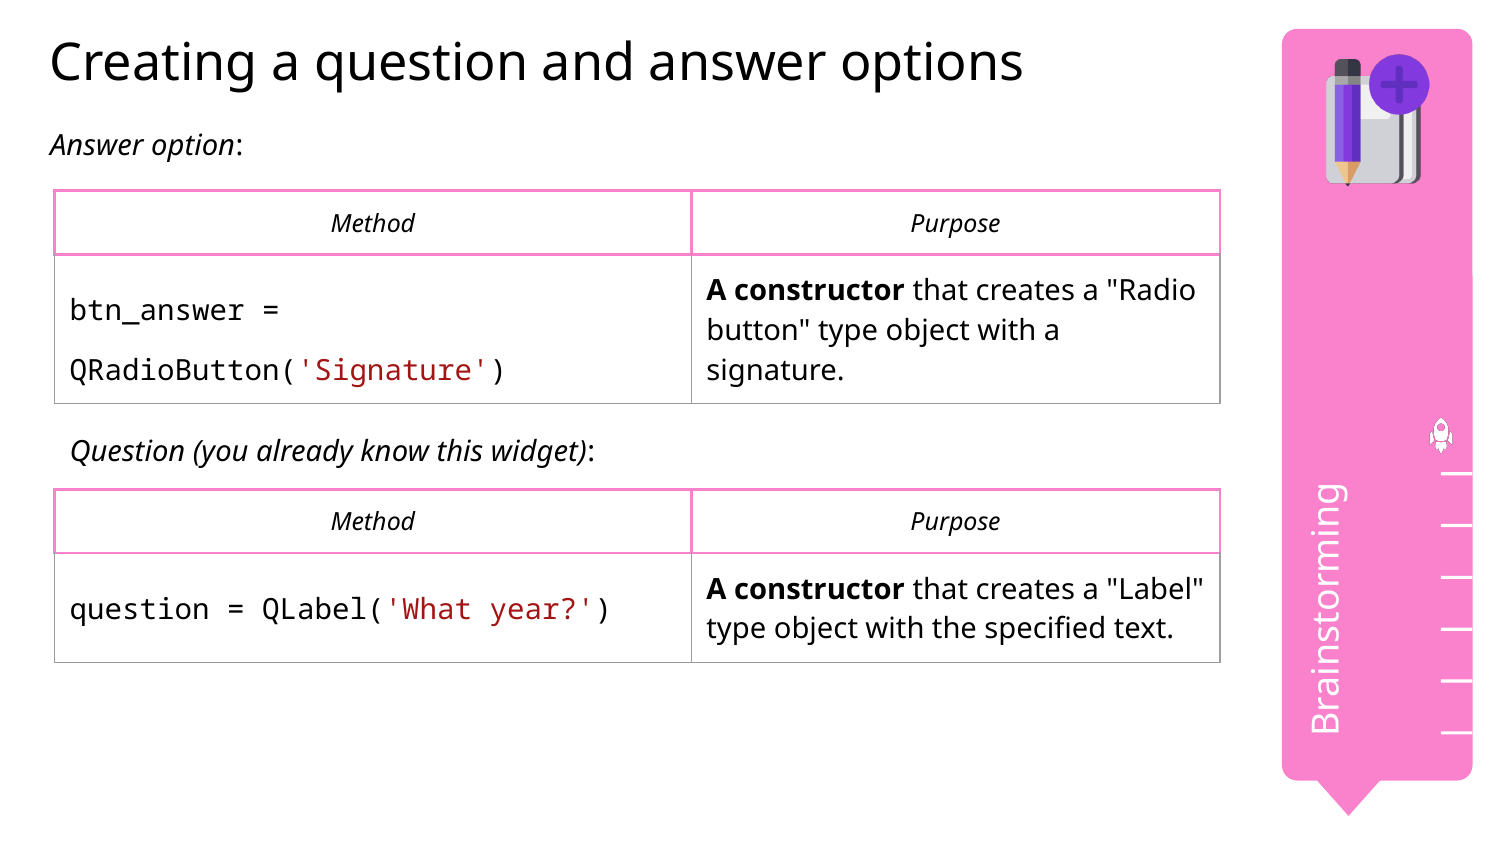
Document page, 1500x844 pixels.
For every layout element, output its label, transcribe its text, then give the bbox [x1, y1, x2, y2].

table_cell question = QLabel('What year?') [55, 554, 691, 662]
text_box Question (you already know this widget): [54, 417, 743, 464]
text_box Creating a question and answer options [49, 28, 1237, 113]
text_box Answer option: [35, 110, 449, 157]
table_cell A constructor that creates a "Radio button" type object with a signature. [692, 256, 1219, 403]
table_header Purpose [693, 192, 1219, 253]
table_header Method [56, 491, 690, 552]
picture [1290, 38, 1464, 202]
picture [1423, 412, 1459, 459]
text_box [1281, 28, 1473, 817]
table_header Purpose [693, 491, 1219, 552]
table_header Method [56, 192, 690, 253]
table_cell A constructor that creates a "Label" type object with the specified text. [692, 554, 1219, 662]
table_cell btn_answer = QRadioButton('Signature') [55, 256, 691, 403]
